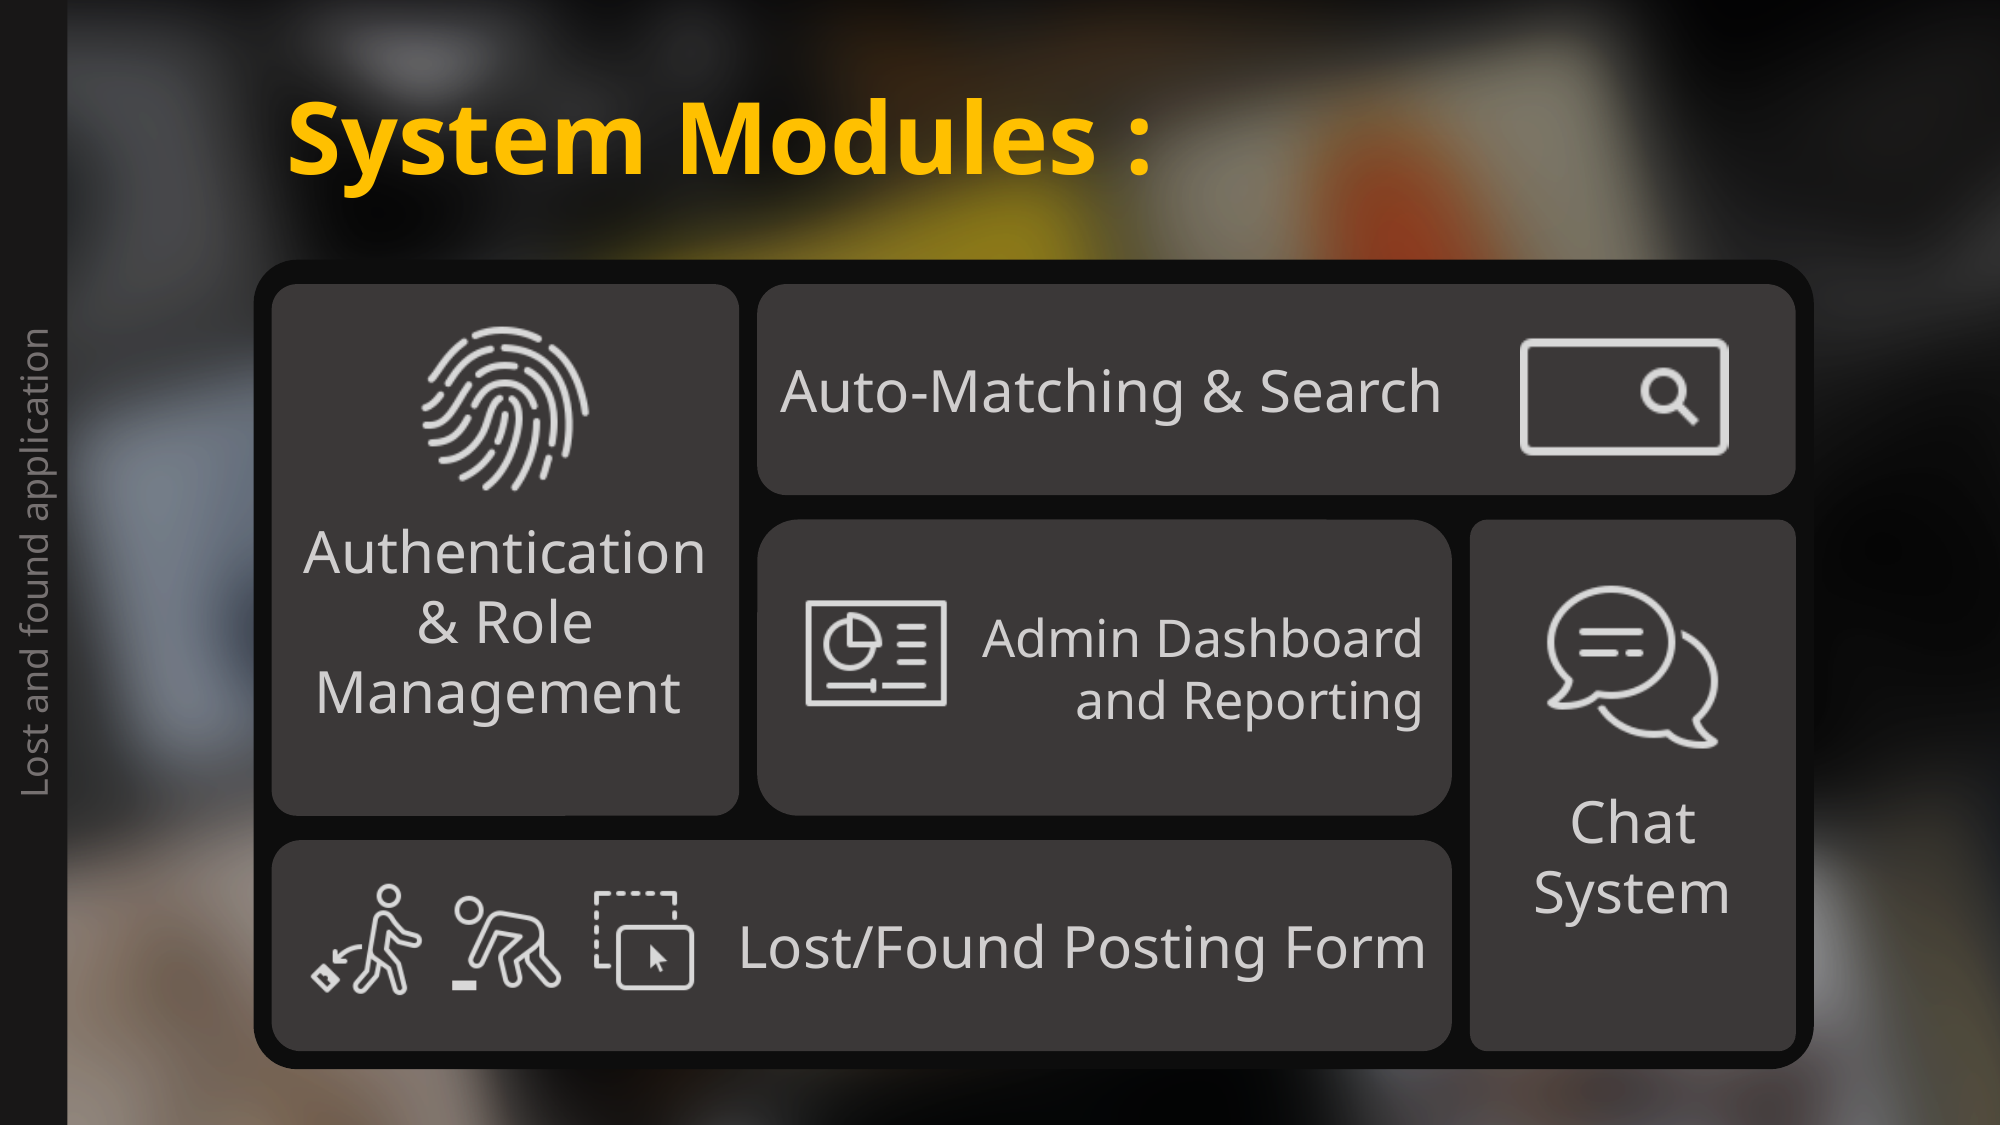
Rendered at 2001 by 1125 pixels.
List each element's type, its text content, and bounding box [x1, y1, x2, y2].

text_box Lost and found application [3, 312, 63, 813]
picture [67, 0, 2000, 1125]
